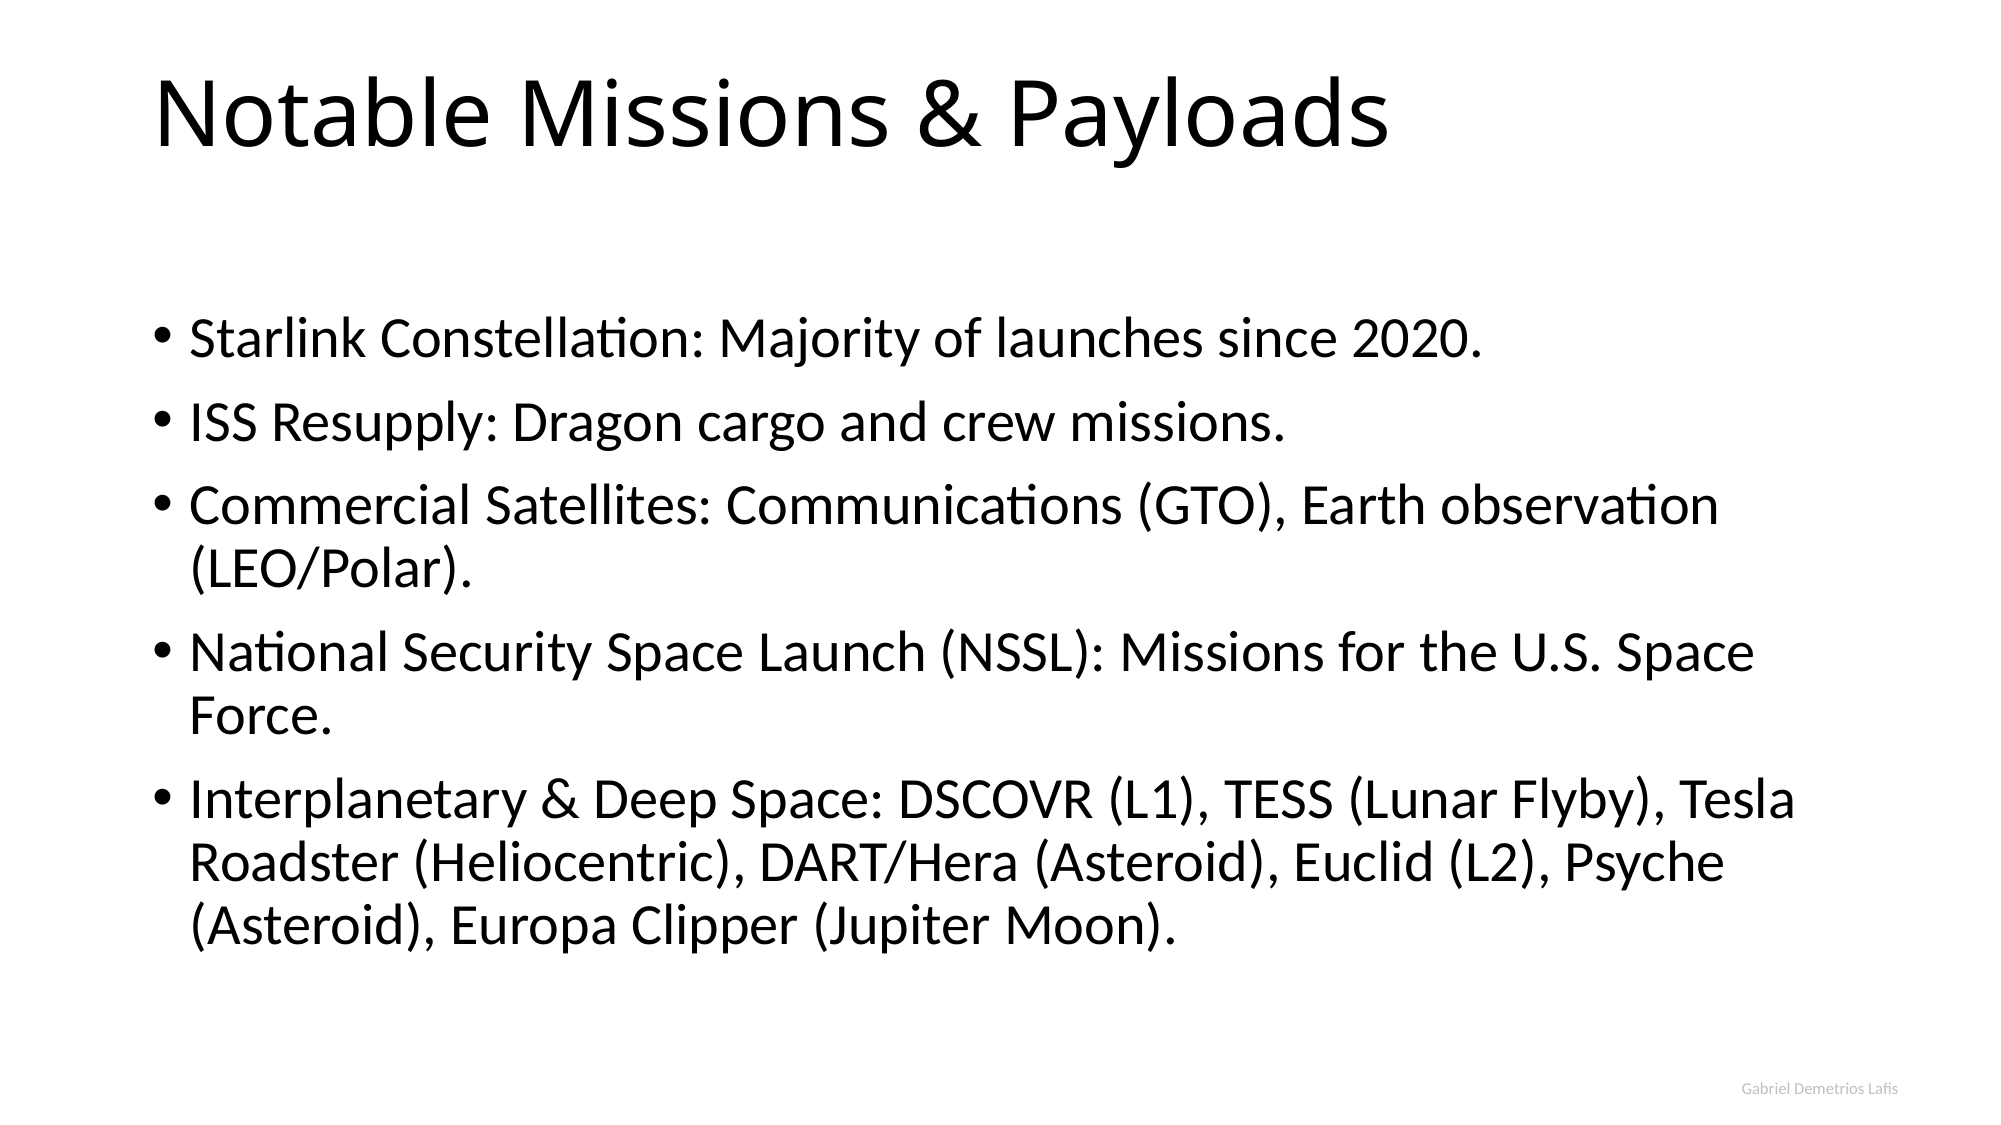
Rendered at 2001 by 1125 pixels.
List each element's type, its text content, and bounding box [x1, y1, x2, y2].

title Notable Missions & Payloads [137, 59, 1863, 278]
text_box Gabriel Demetrios Lafis [1741, 1077, 1899, 1098]
list Starlink Constellation: Majority of launches since 2020. ISS Resupply: Dragon cargo and crew missions. Commercial Satellites: Communications (GTO), Earth observation (LEO/Polar). National Security Space Launch (NSSL): Missions for the U.S. Space Force. Interplanetary & Deep Space: DSCOVR (L1), TESS (Lunar Flyby), Tesla Roadster (Heliocentric), DART/Hera (Asteroid), Euclid (L2), Psyche (Asteroid), Europa Clipper (Jupiter Moon). [137, 299, 1863, 1014]
